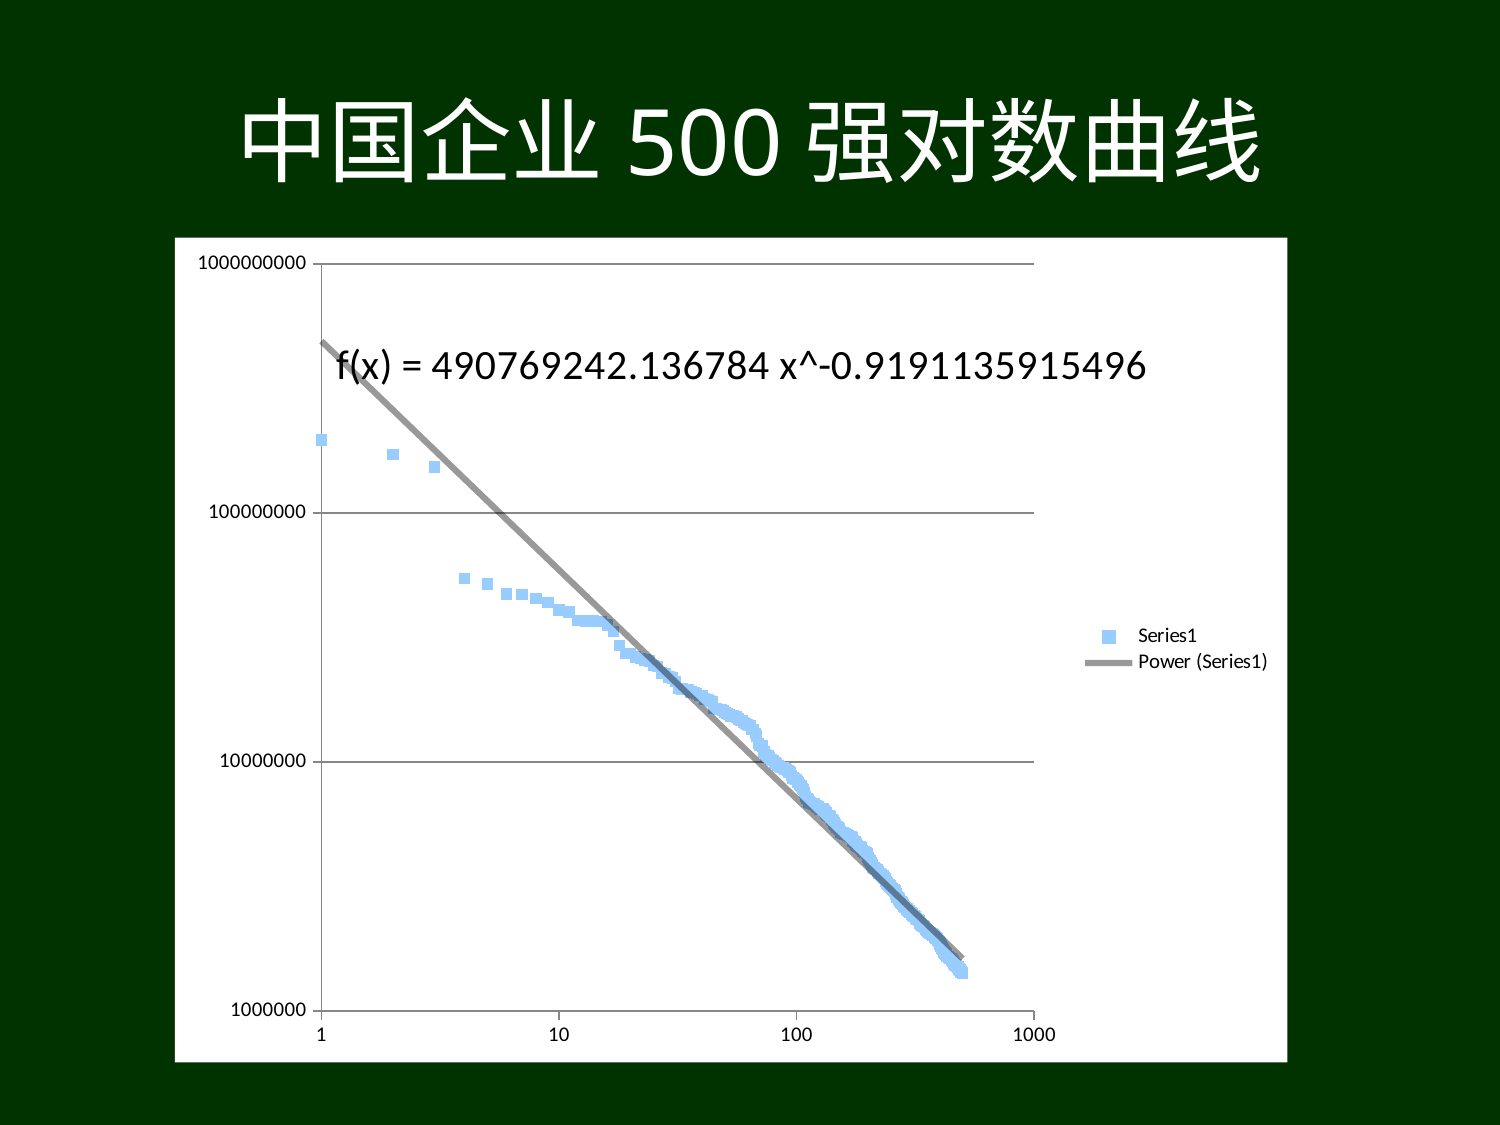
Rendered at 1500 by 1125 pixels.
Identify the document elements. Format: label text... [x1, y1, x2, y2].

title 中国企业500强对数曲线 [75, 45, 1425, 233]
chart [174, 237, 1288, 1063]
